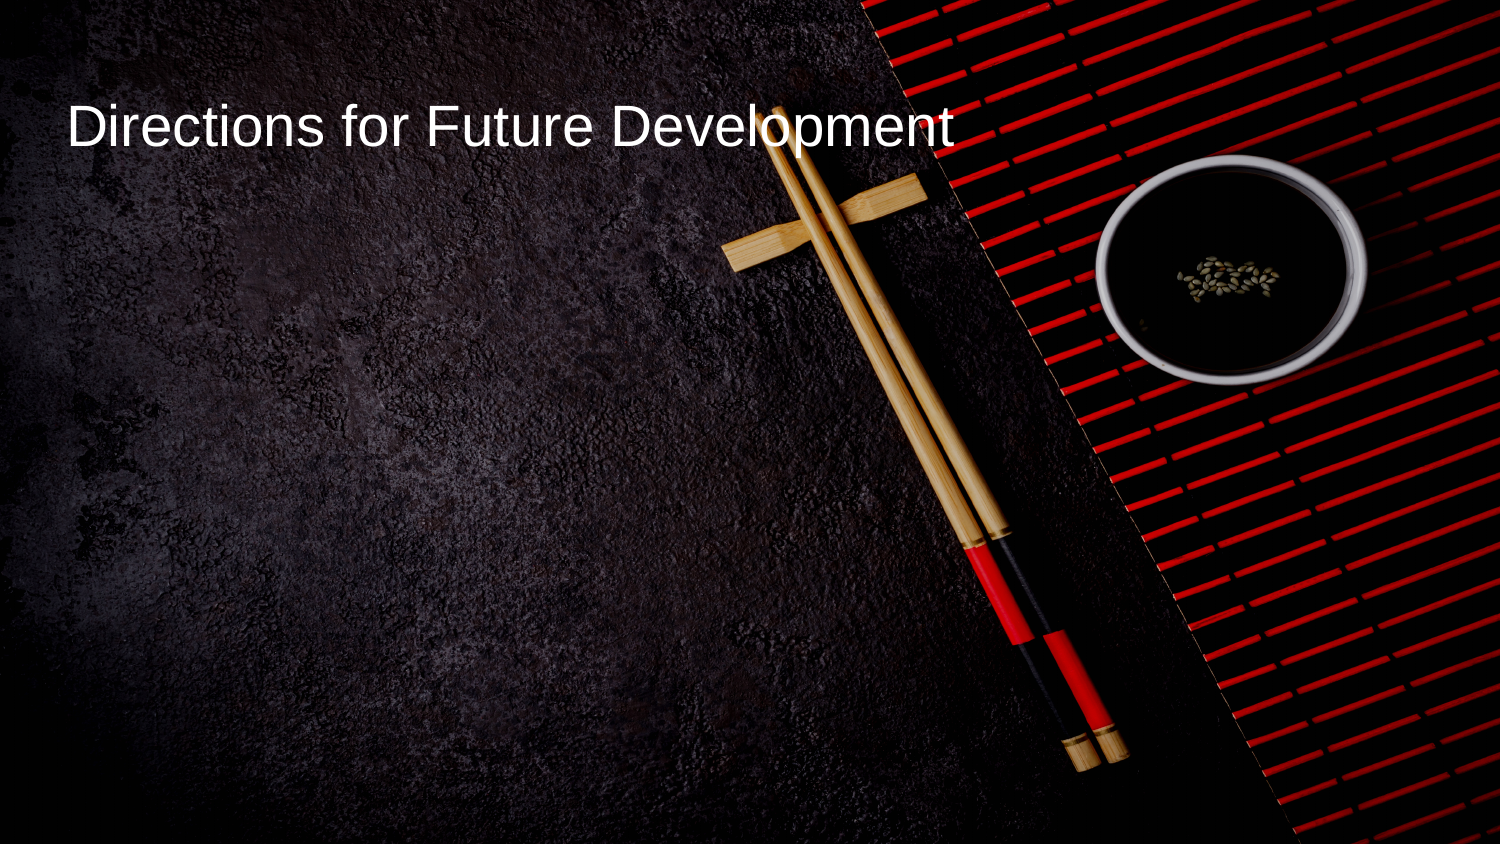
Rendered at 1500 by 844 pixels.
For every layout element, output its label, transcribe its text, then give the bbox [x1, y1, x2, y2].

picture [0, 0, 1500, 844]
title Directions for Future Development [51, 72, 1449, 167]
